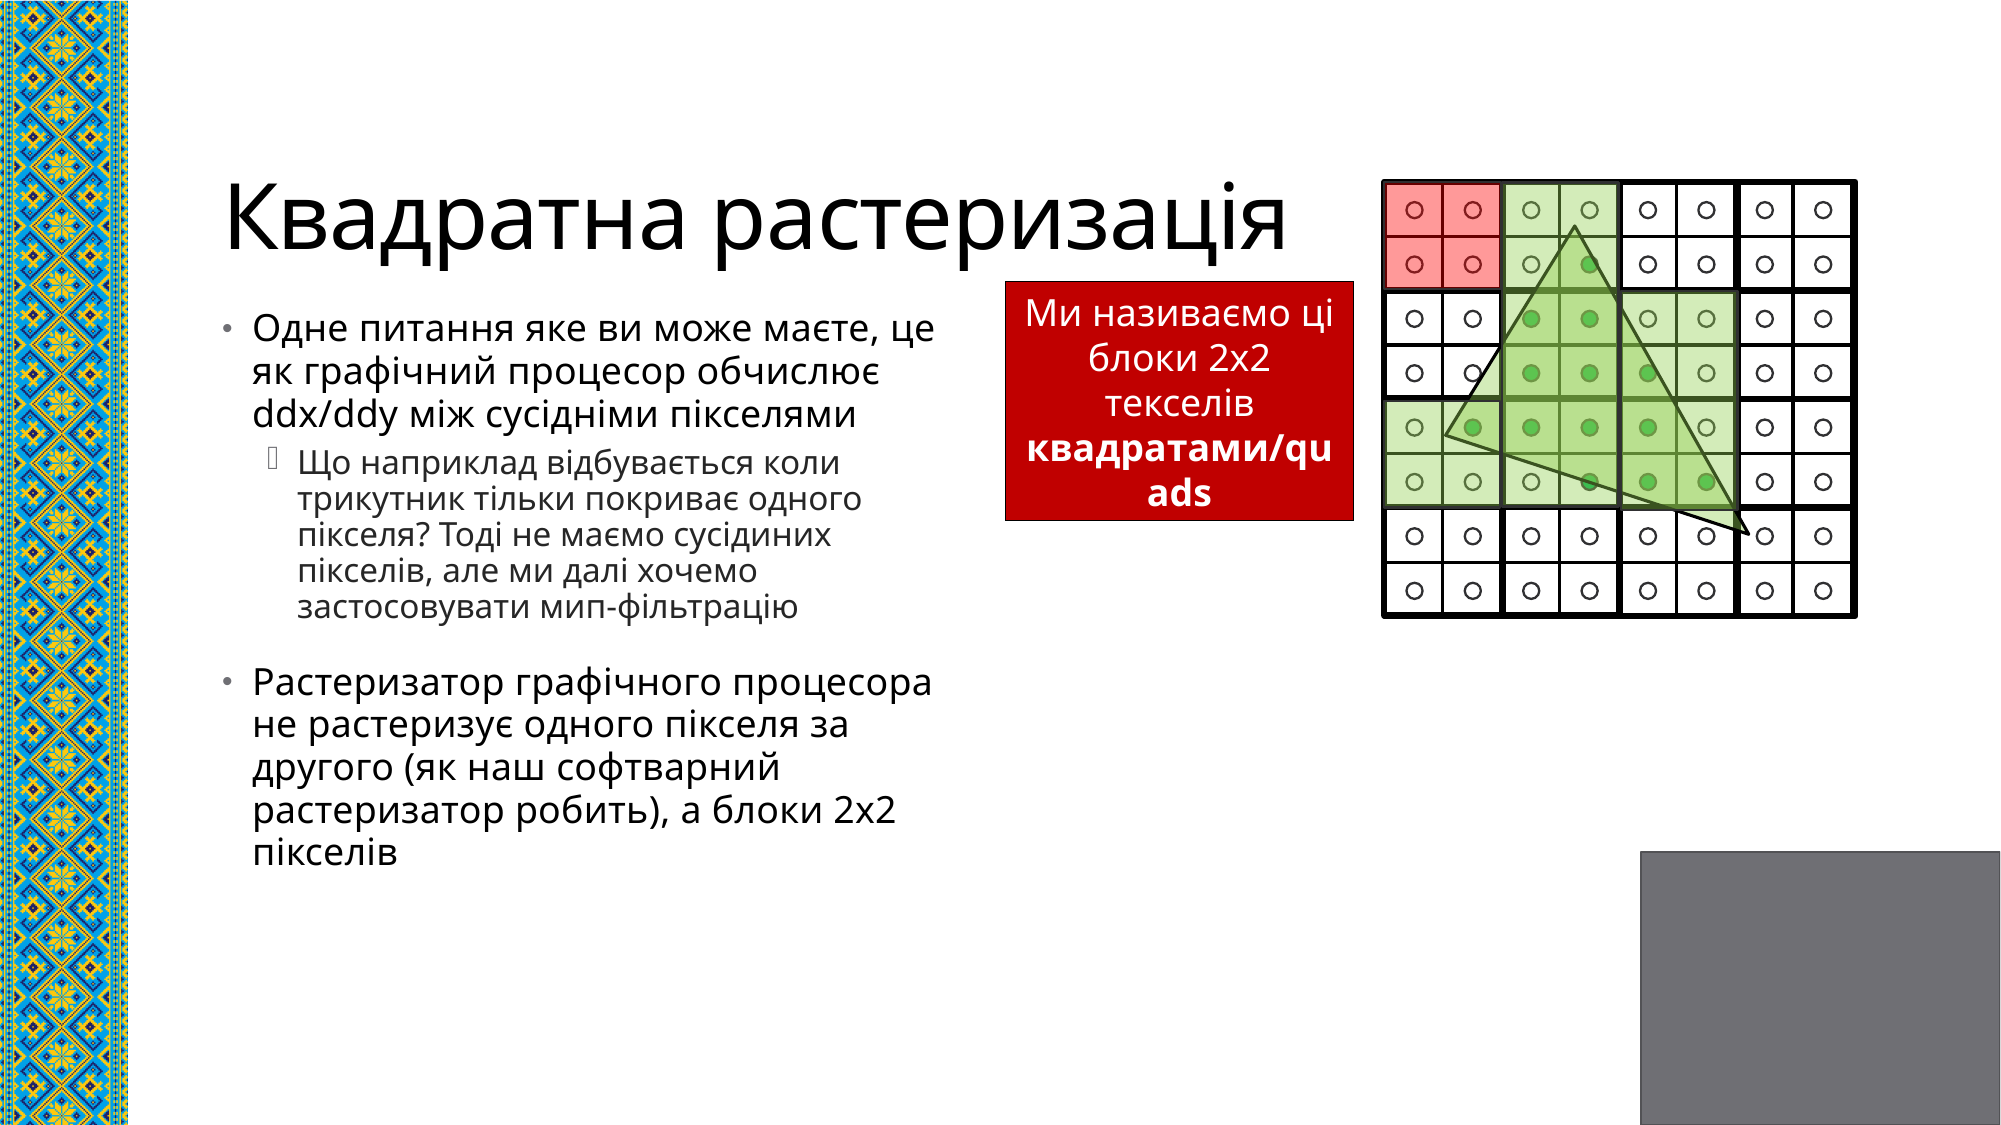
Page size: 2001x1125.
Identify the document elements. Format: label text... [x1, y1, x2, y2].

text_box [1673, 511, 1750, 536]
text_box [1501, 181, 1620, 508]
picture [14, 1105, 25, 1124]
picture [14, 156, 25, 177]
picture [79, 1016, 102, 1037]
picture [22, 897, 44, 919]
text_box [1739, 398, 1856, 506]
picture [99, 631, 110, 652]
picture [79, 304, 101, 326]
picture [30, 2, 93, 1124]
text_box [1736, 289, 1856, 398]
picture [22, 719, 44, 741]
picture [78, 186, 102, 207]
picture [98, 275, 110, 296]
picture [79, 364, 102, 385]
picture [79, 838, 101, 859]
picture [99, 215, 110, 237]
picture [98, 512, 110, 533]
picture [79, 126, 101, 148]
picture [21, 1016, 45, 1038]
picture [22, 482, 44, 504]
picture [22, 838, 44, 860]
picture [21, 778, 45, 800]
text_box Ми називаємо ці блоки 2х2 текселів квадратами/quads [1005, 281, 1354, 521]
picture [79, 542, 101, 563]
picture [14, 809, 25, 830]
text_box [1383, 290, 1501, 397]
picture [14, 868, 26, 889]
picture [14, 215, 25, 237]
picture [79, 482, 101, 504]
picture [98, 927, 110, 948]
picture [22, 67, 44, 89]
text_box [1736, 181, 1856, 289]
picture [14, 571, 25, 592]
picture [78, 779, 102, 800]
picture [99, 749, 110, 770]
picture [14, 987, 25, 1008]
picture [14, 690, 26, 711]
picture [14, 512, 25, 533]
text_box [1383, 509, 1501, 617]
text_box [1620, 290, 1739, 511]
picture [98, 690, 110, 711]
picture [78, 423, 102, 444]
picture [99, 1105, 110, 1124]
picture [14, 37, 25, 59]
picture [79, 720, 102, 741]
text_box [1501, 508, 1619, 617]
picture [22, 660, 44, 682]
picture [99, 987, 110, 1008]
picture [78, 601, 102, 622]
picture [0, 2, 11, 1124]
picture [21, 185, 45, 208]
picture [22, 541, 44, 563]
picture [21, 7, 45, 30]
picture [99, 453, 110, 474]
picture [14, 631, 25, 652]
text_box [1736, 506, 1856, 617]
picture [98, 97, 110, 118]
text_box [1620, 181, 1736, 289]
picture [99, 393, 110, 415]
picture [22, 126, 44, 148]
picture [79, 1076, 101, 1096]
picture [99, 809, 110, 830]
picture [79, 67, 101, 89]
picture [99, 571, 110, 592]
picture [14, 97, 25, 118]
picture [21, 245, 45, 267]
picture [22, 363, 45, 385]
picture [21, 956, 45, 978]
picture [78, 8, 102, 29]
title Квадратна растеризація [206, 60, 1797, 278]
picture [14, 453, 25, 474]
picture [14, 334, 25, 355]
picture [21, 422, 45, 445]
picture [14, 275, 25, 296]
picture [99, 37, 110, 59]
text_box [1466, 343, 1501, 400]
picture [14, 927, 25, 948]
picture [79, 898, 101, 919]
list Одне питання яке ви може маєте, це як графічний процесор обчислює ddx/ddy між сусідніми пікселями Що наприклад відбувається коли трикутник тільки покриває одного пікселя? Тоді не маємо сусідиних пікселів, але ми далі хочемо застосовувати мип-фільтрацію Растеризатор графічного процесора не растеризує одного пікселя за другого (як наш софтварний растеризатор робить), а блоки 2х2 пікселів [206, 299, 962, 1014]
picture [14, 749, 25, 770]
picture [120, 2, 128, 1124]
picture [98, 868, 110, 889]
picture [22, 1075, 44, 1097]
text_box [1383, 181, 1501, 290]
picture [99, 156, 110, 177]
picture [98, 334, 110, 355]
text_box [1619, 508, 1736, 617]
text_box [1383, 400, 1501, 509]
picture [78, 957, 102, 978]
picture [98, 1046, 110, 1067]
picture [22, 304, 44, 326]
picture [21, 600, 45, 623]
picture [79, 660, 101, 681]
picture [14, 393, 25, 415]
picture [78, 245, 102, 266]
picture [14, 1046, 25, 1067]
